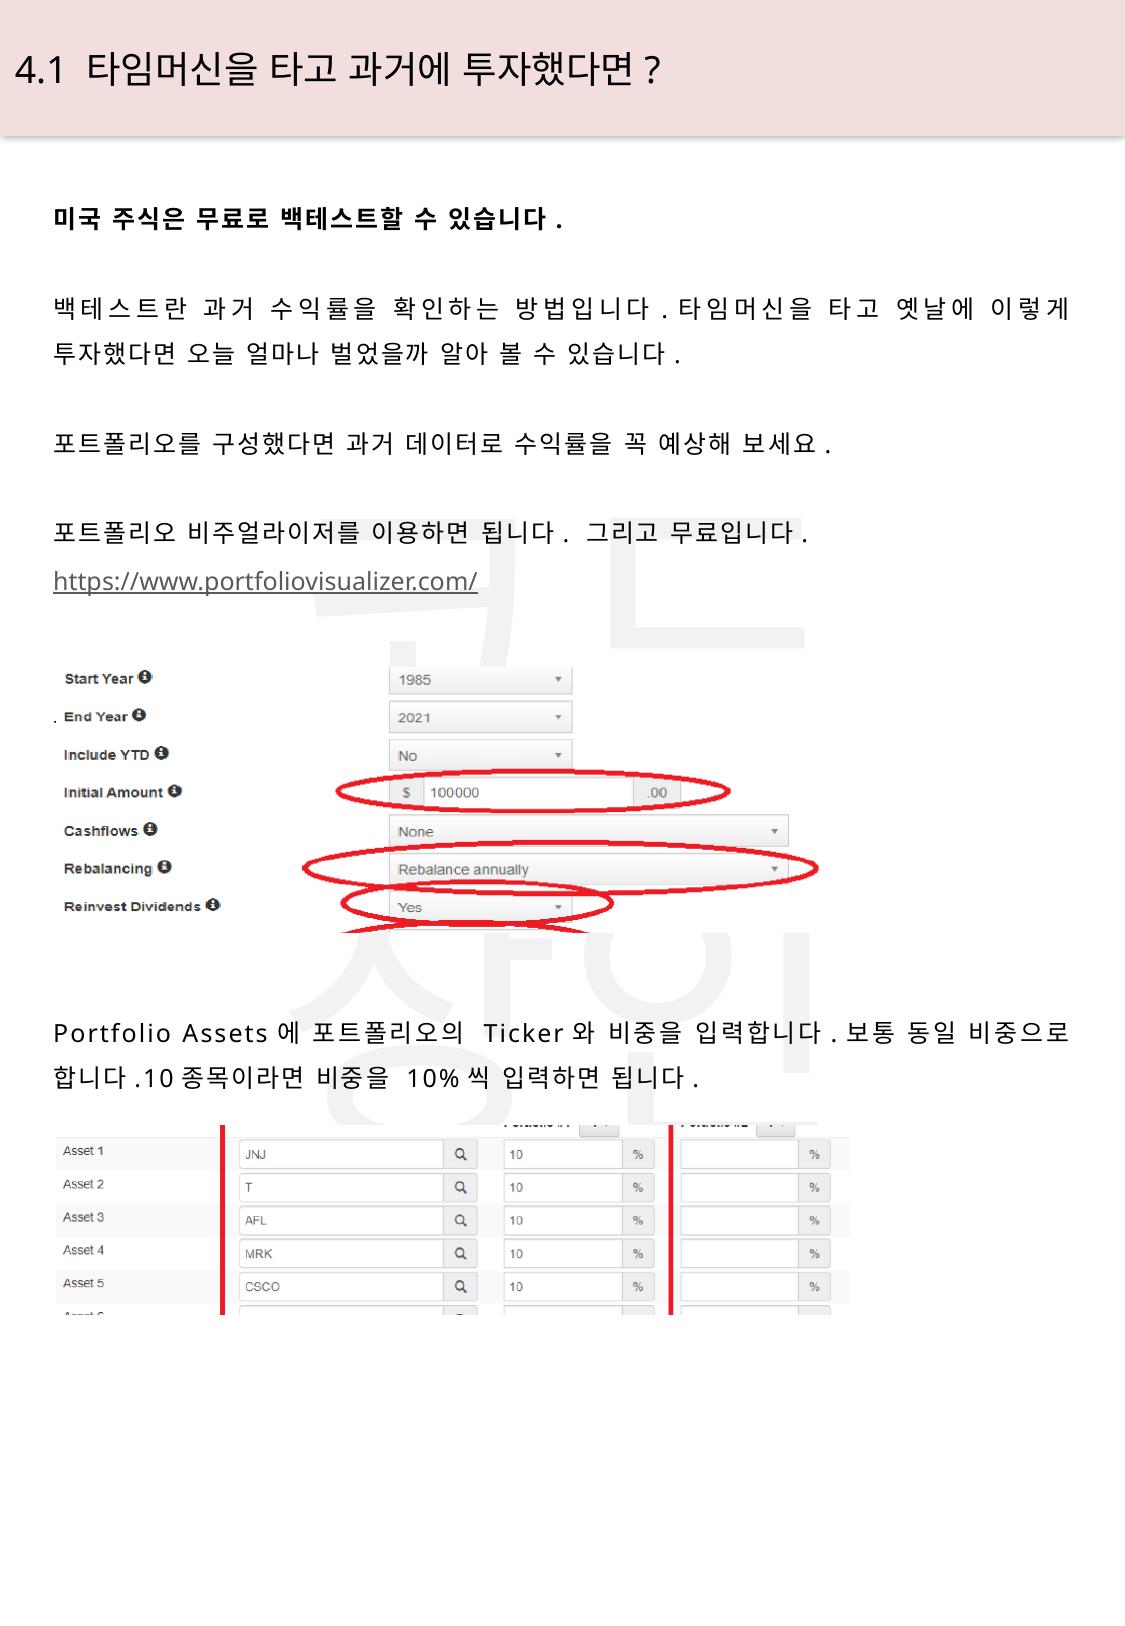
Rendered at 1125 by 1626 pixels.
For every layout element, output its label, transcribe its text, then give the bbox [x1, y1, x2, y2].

picture [56, 1125, 851, 1315]
text_box 미국 주식은 무료로 백테스트할 수 있습니다. 백테스트란 과거 수익률을 확인하는 방법입니다.타임머신을 타고 옛날에 이렇게 투자했다면 오늘 얼마나 벌었을까 알아 볼 수 있습니다. 포트폴리오를 구성했다면 과거 데이터로 수익률을 꼭 예상해 보세요. 포트폴리오 비주얼라이저를 이용하면 됩니다. 그리고 무료입니다. https://www.portfoliovisualizer.com/ 투자 기간, 투자금, 그리고 배당 재투자 옵션을 설정합니다. Portfolio Assets에 포트폴리오의 Ticker와 비중을 입력합니다.보통 동일 비중으로 합니다.10종목이라면 비중을 10%씩 입력하면 됩니다. [38, 181, 1087, 1583]
text_box 4.1 타임머신을 타고 과거에 투자했다면? [0, 0, 1125, 136]
picture [56, 667, 1125, 933]
